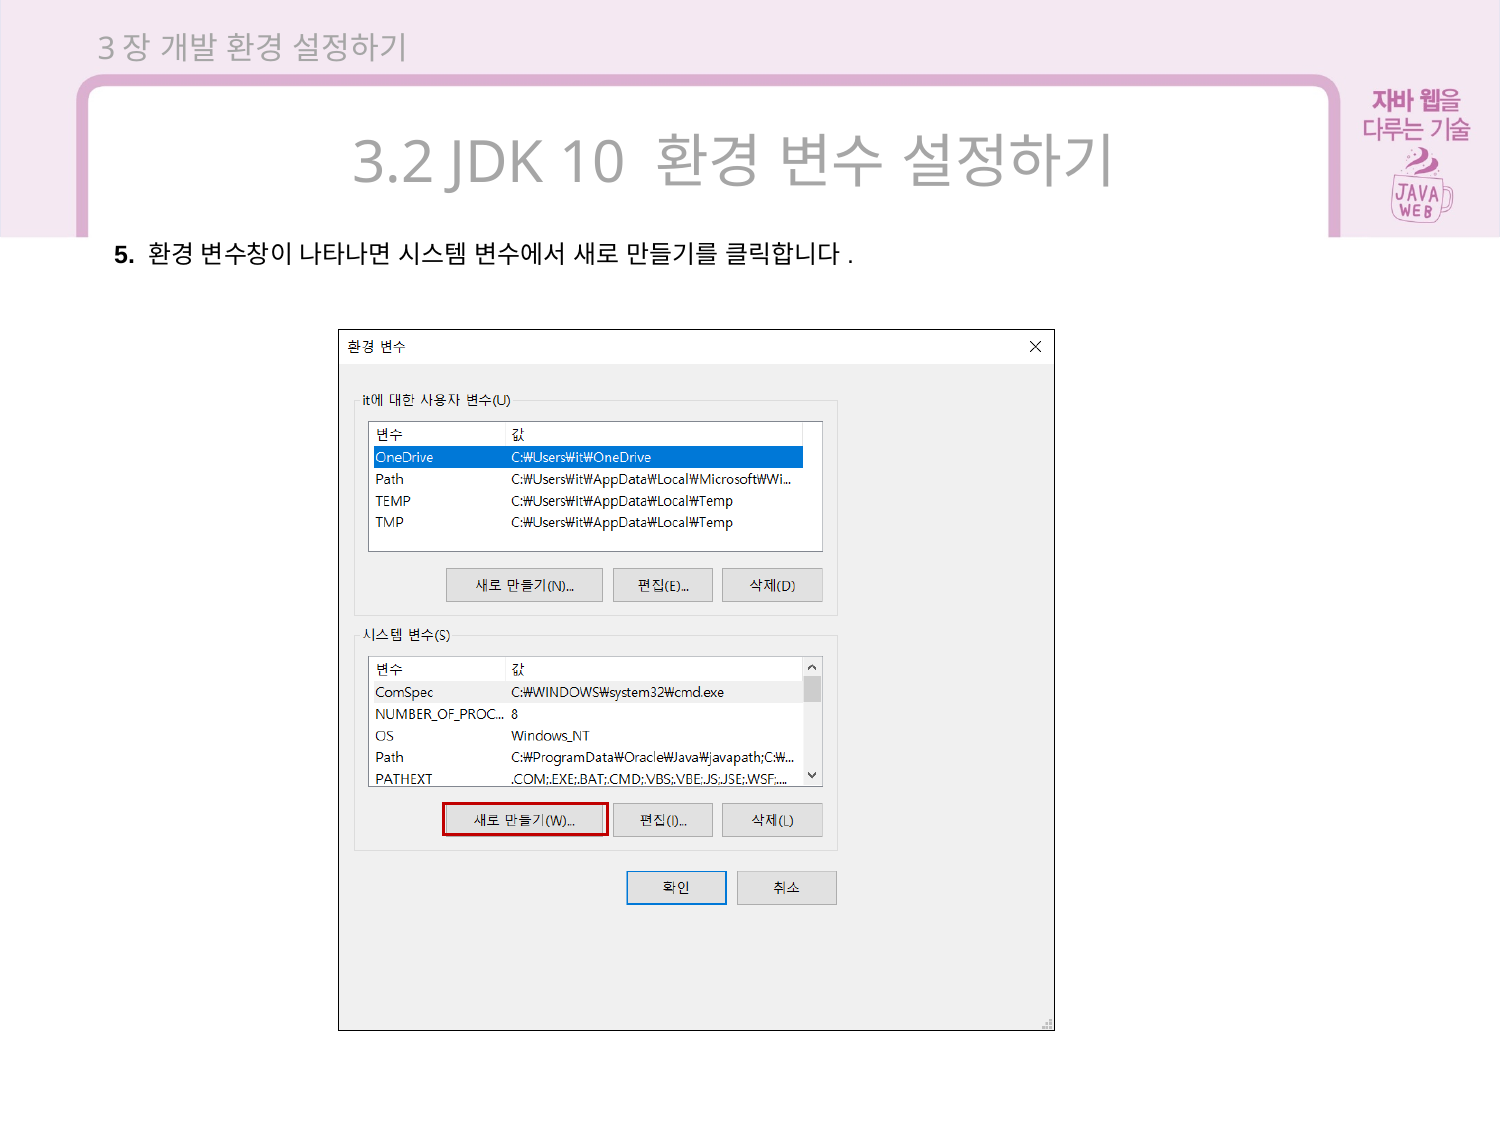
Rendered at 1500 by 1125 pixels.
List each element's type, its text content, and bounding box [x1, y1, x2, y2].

text_box 3장 개발 환경 설정하기 [82, 0, 1133, 74]
text_box 5. 환경 변수창이 나타나면 시스템 변수에서 새로 만들기를 클릭합니다. [99, 231, 1213, 277]
text_box 3.2 JDK 10 환경 변수 설정하기 [217, 117, 1268, 202]
picture [0, 0, 1500, 1125]
